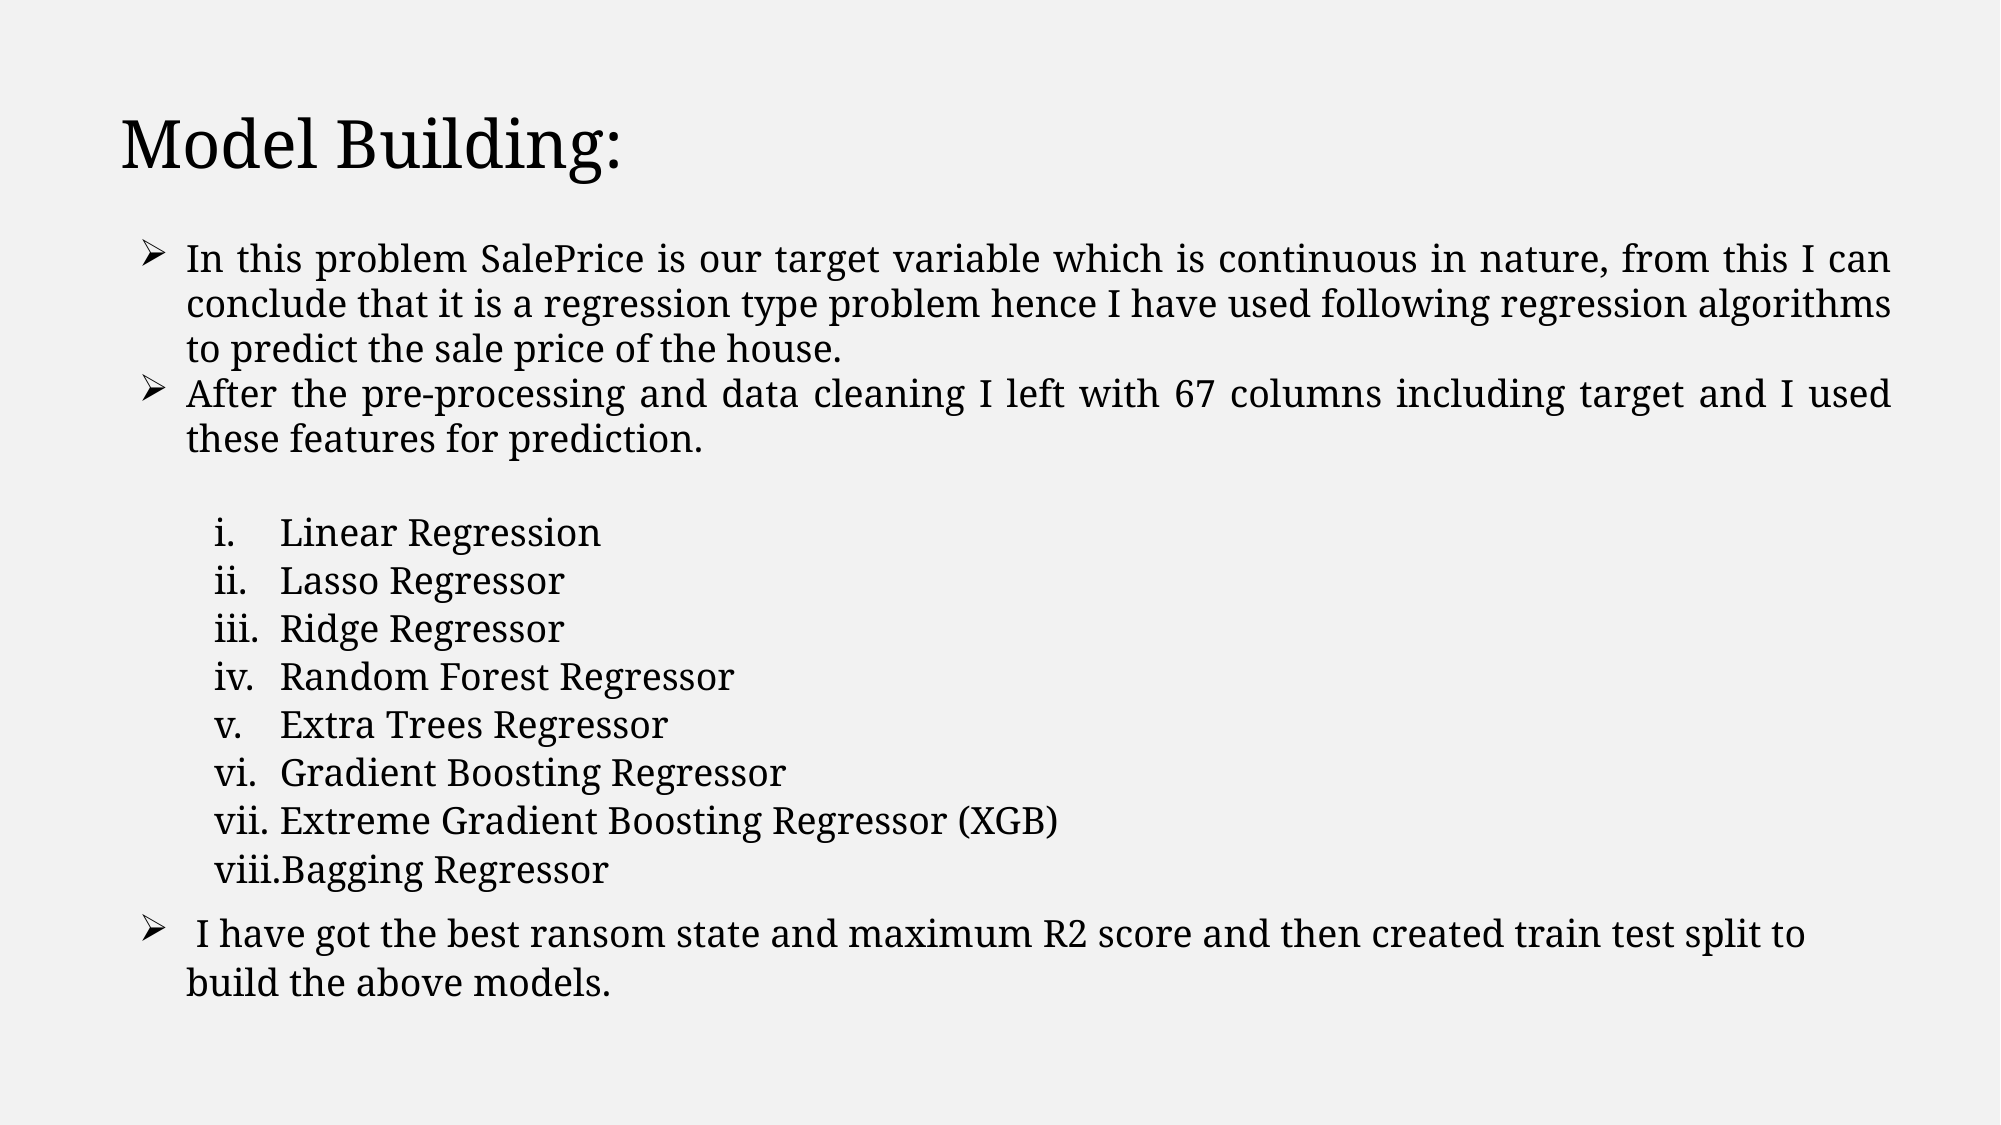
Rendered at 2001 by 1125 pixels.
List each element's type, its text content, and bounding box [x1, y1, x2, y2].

text_box Model Building: [105, 94, 1890, 189]
text_box In this problem SalePrice is our target variable which is continuous in nature, from this I can conclude that it is a regression type problem hence I have used following regression algorithms to predict the sale price of the house. After the pre-processing and data cleaning I left with 67 columns including target and I used these features for prediction. Linear Regression Lasso Regressor Ridge Regressor Random Forest Regressor Extra Trees Regressor Gradient Boosting Regressor Extreme Gradient Boosting Regressor (XGB) Bagging Regressor I have got the best ransom state and maximum R2 score and then created train test split to build the above models. [124, 228, 1909, 1073]
